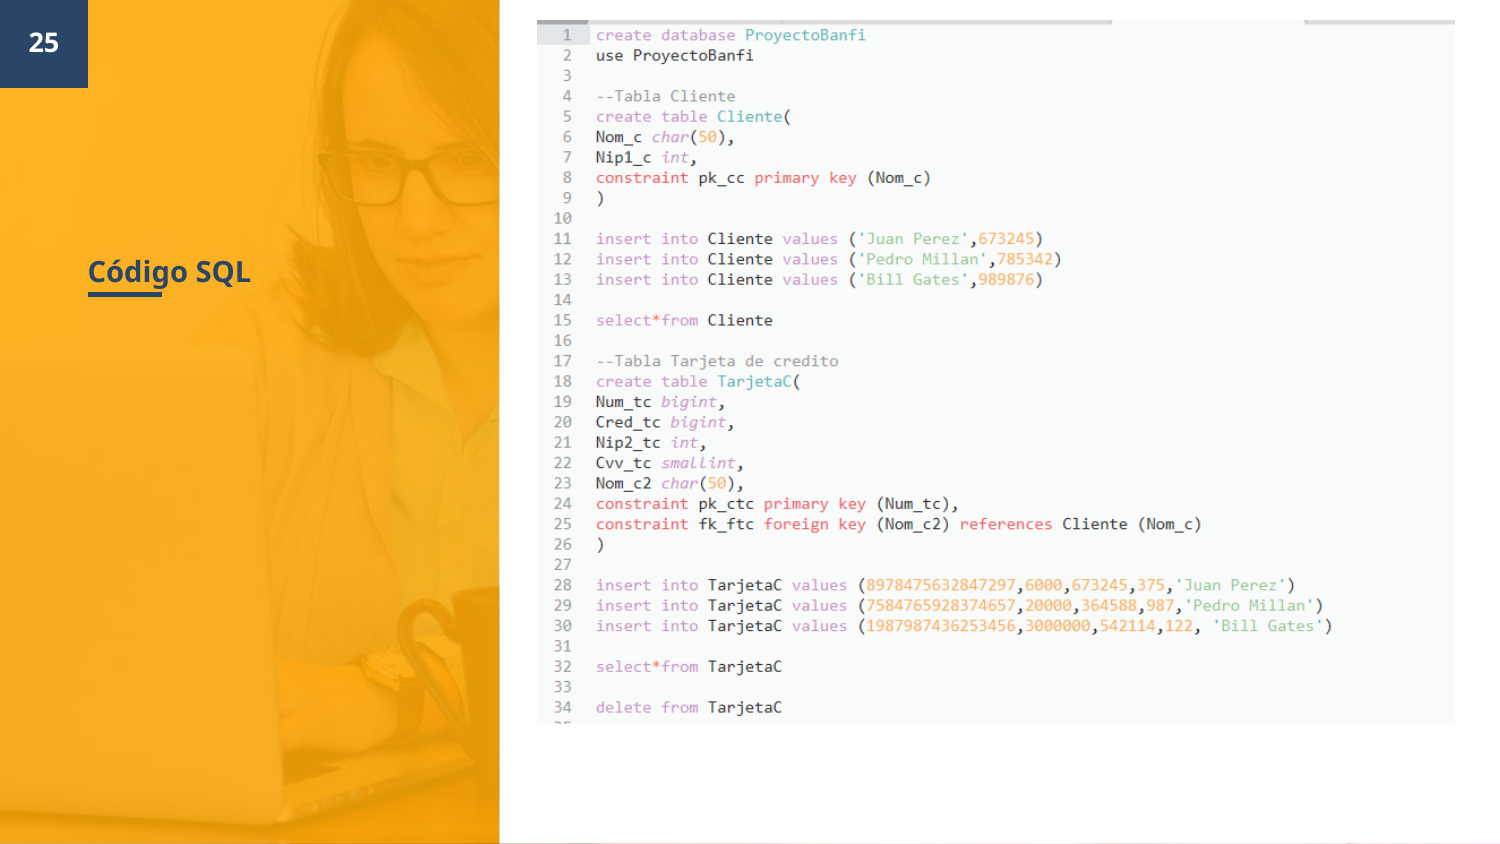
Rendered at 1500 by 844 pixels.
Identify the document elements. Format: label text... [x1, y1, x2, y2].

picture [537, 19, 1455, 724]
title Código SQL [72, 171, 425, 304]
slide_number 25 [0, 0, 89, 88]
